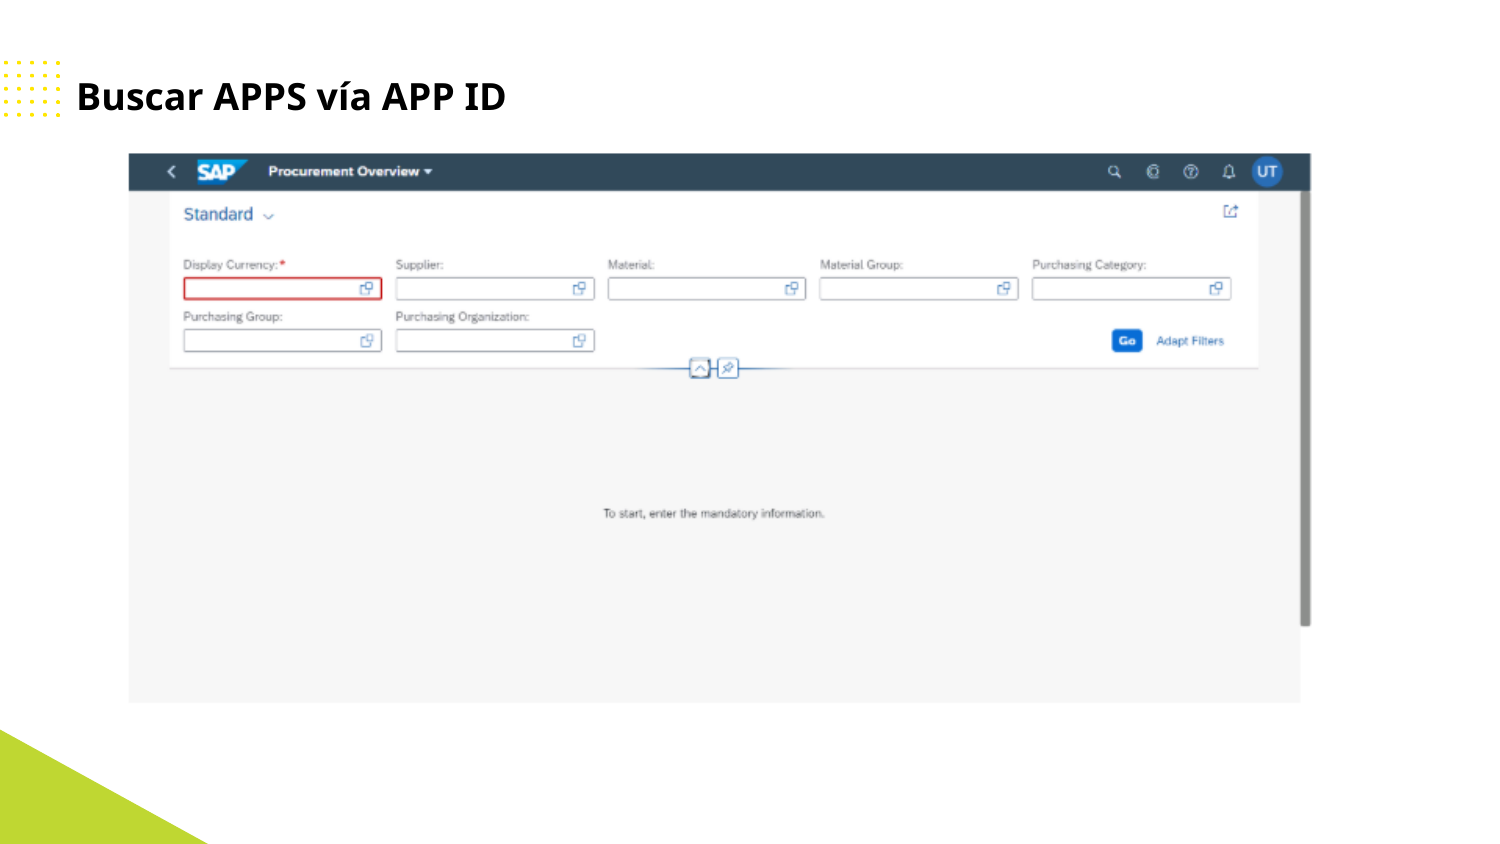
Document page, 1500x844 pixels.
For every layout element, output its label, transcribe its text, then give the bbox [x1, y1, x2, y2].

title Buscar APPS vía APP ID [76, 73, 699, 215]
text_box [0, 729, 209, 844]
picture [126, 149, 1315, 714]
